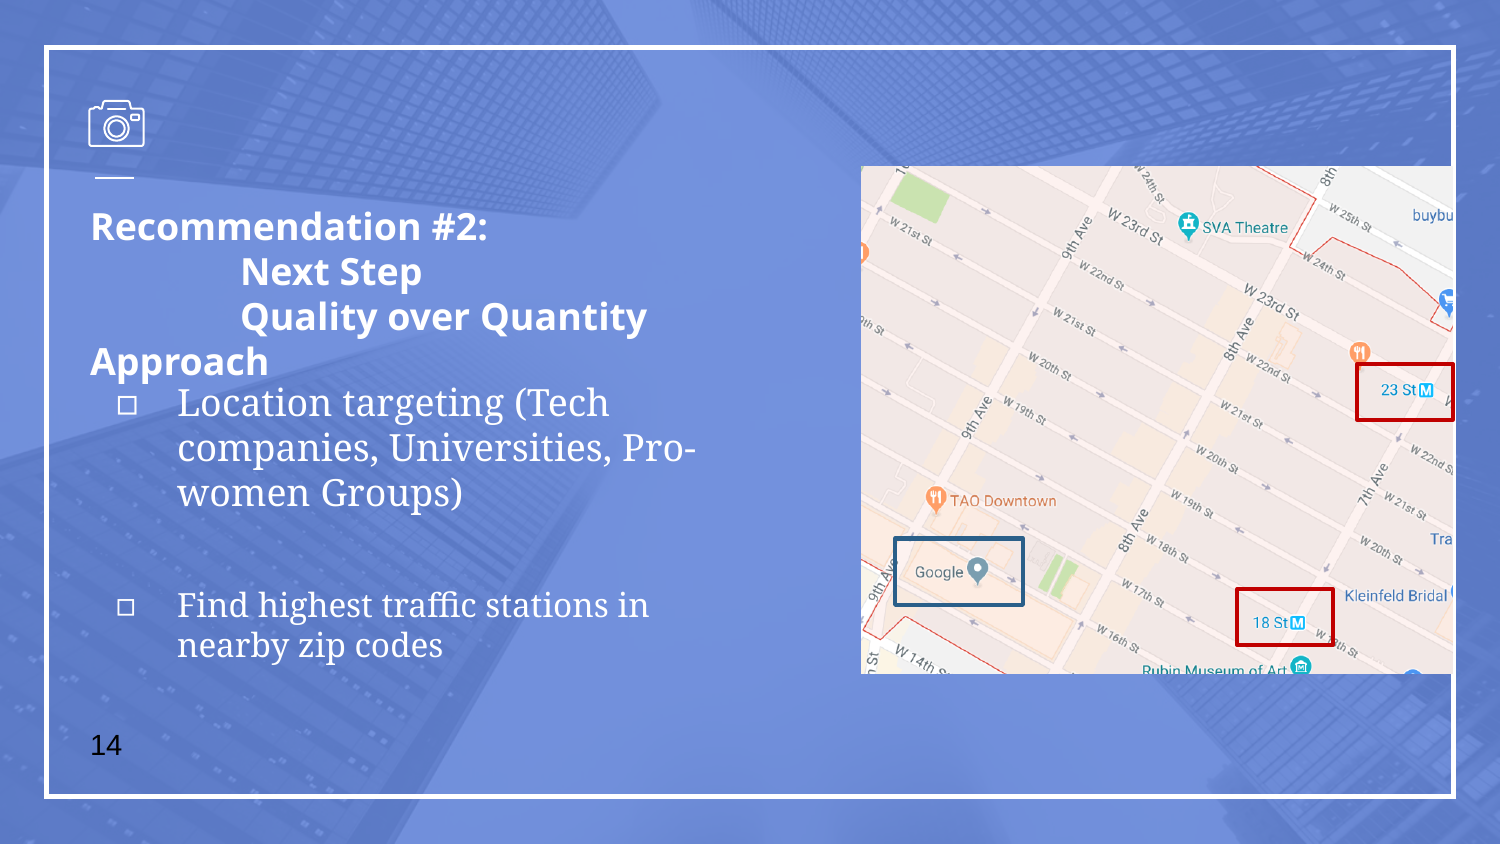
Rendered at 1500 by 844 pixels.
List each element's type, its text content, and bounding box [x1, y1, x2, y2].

list Location targeting (Tech companies, Universities, Pro-women Groups) Find highest traffic stations in nearby zip codes [86, 363, 785, 709]
title Recommendation #2: Next Step Quality over Quantity Approach [75, 187, 785, 322]
slide_number 14 [75, 687, 165, 777]
picture [861, 165, 1453, 674]
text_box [89, 100, 144, 147]
